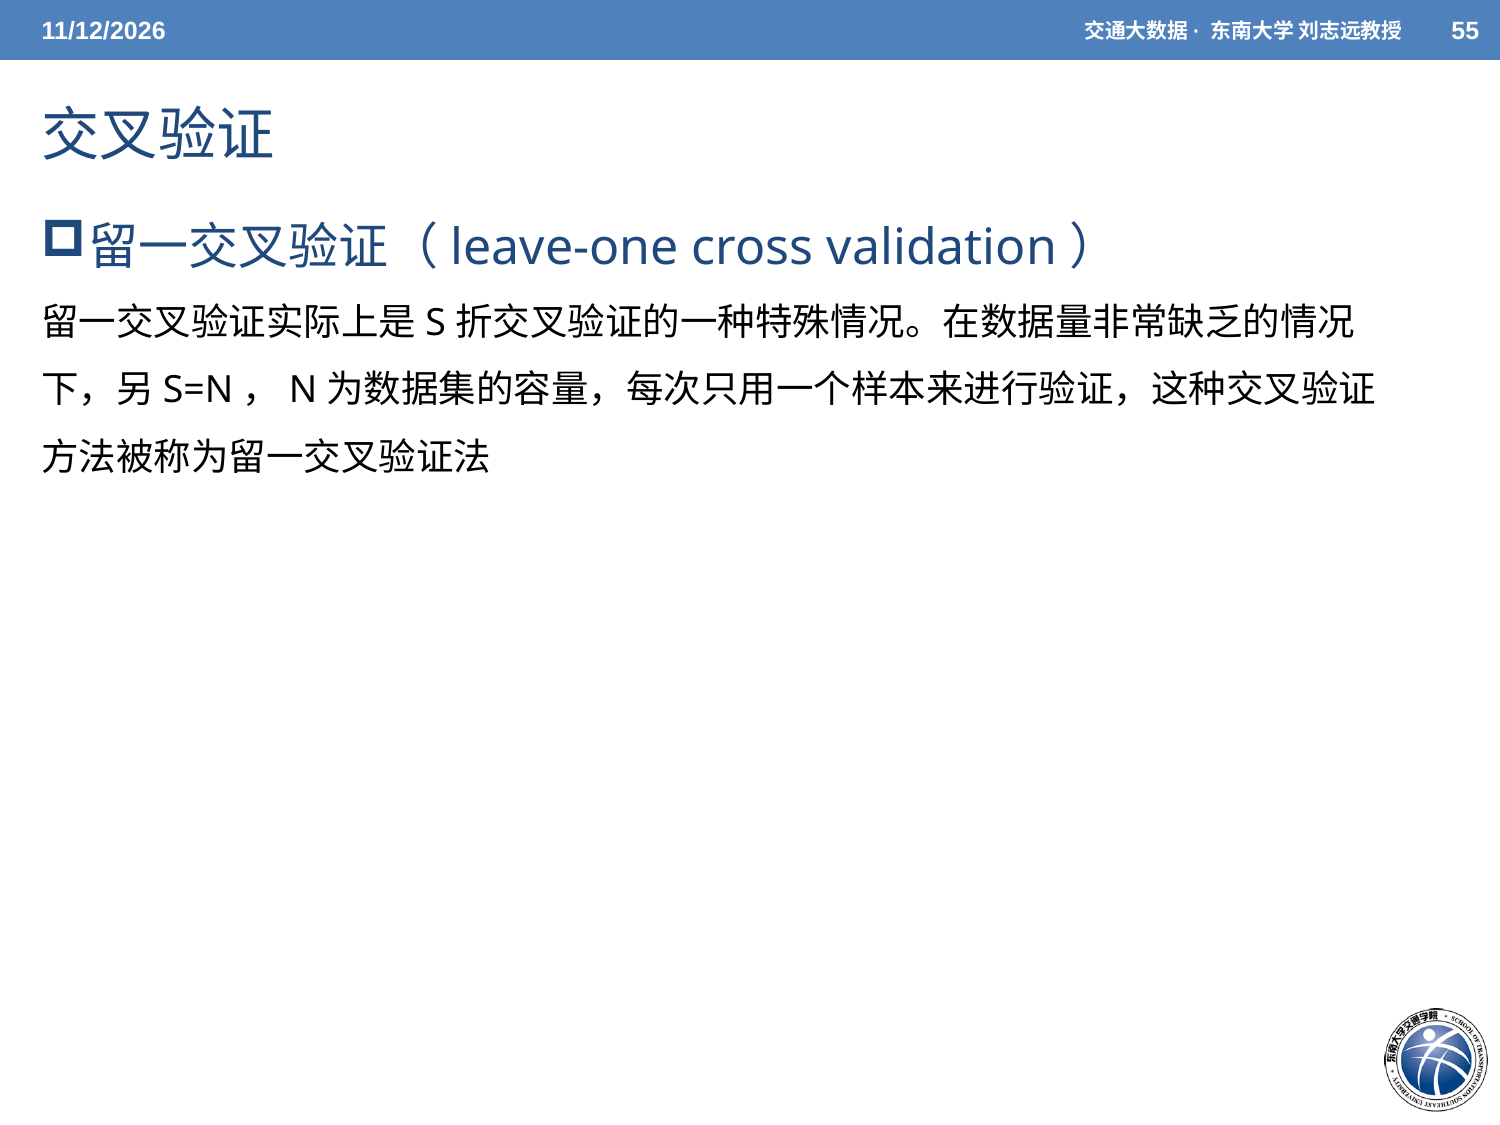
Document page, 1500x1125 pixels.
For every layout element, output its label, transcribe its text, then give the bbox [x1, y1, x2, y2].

slide_number 55 [1436, 2, 1500, 58]
text_box 留一交叉验证（leave-one cross validation） 留一交叉验证实际上是S折交叉验证的一种特殊情况。在数据量非常缺乏的情况下，另S=N，N为数据集的容量，每次只用一个样本来进行验证，这种交叉验证方法被称为留一交叉验证法 [26, 207, 1400, 485]
title 交叉验证 [26, 72, 1377, 193]
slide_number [26, 2, 502, 58]
footer 交通大数据· 东南大学 刘志远教授 [624, 2, 1418, 58]
picture [1384, 1008, 1489, 1112]
